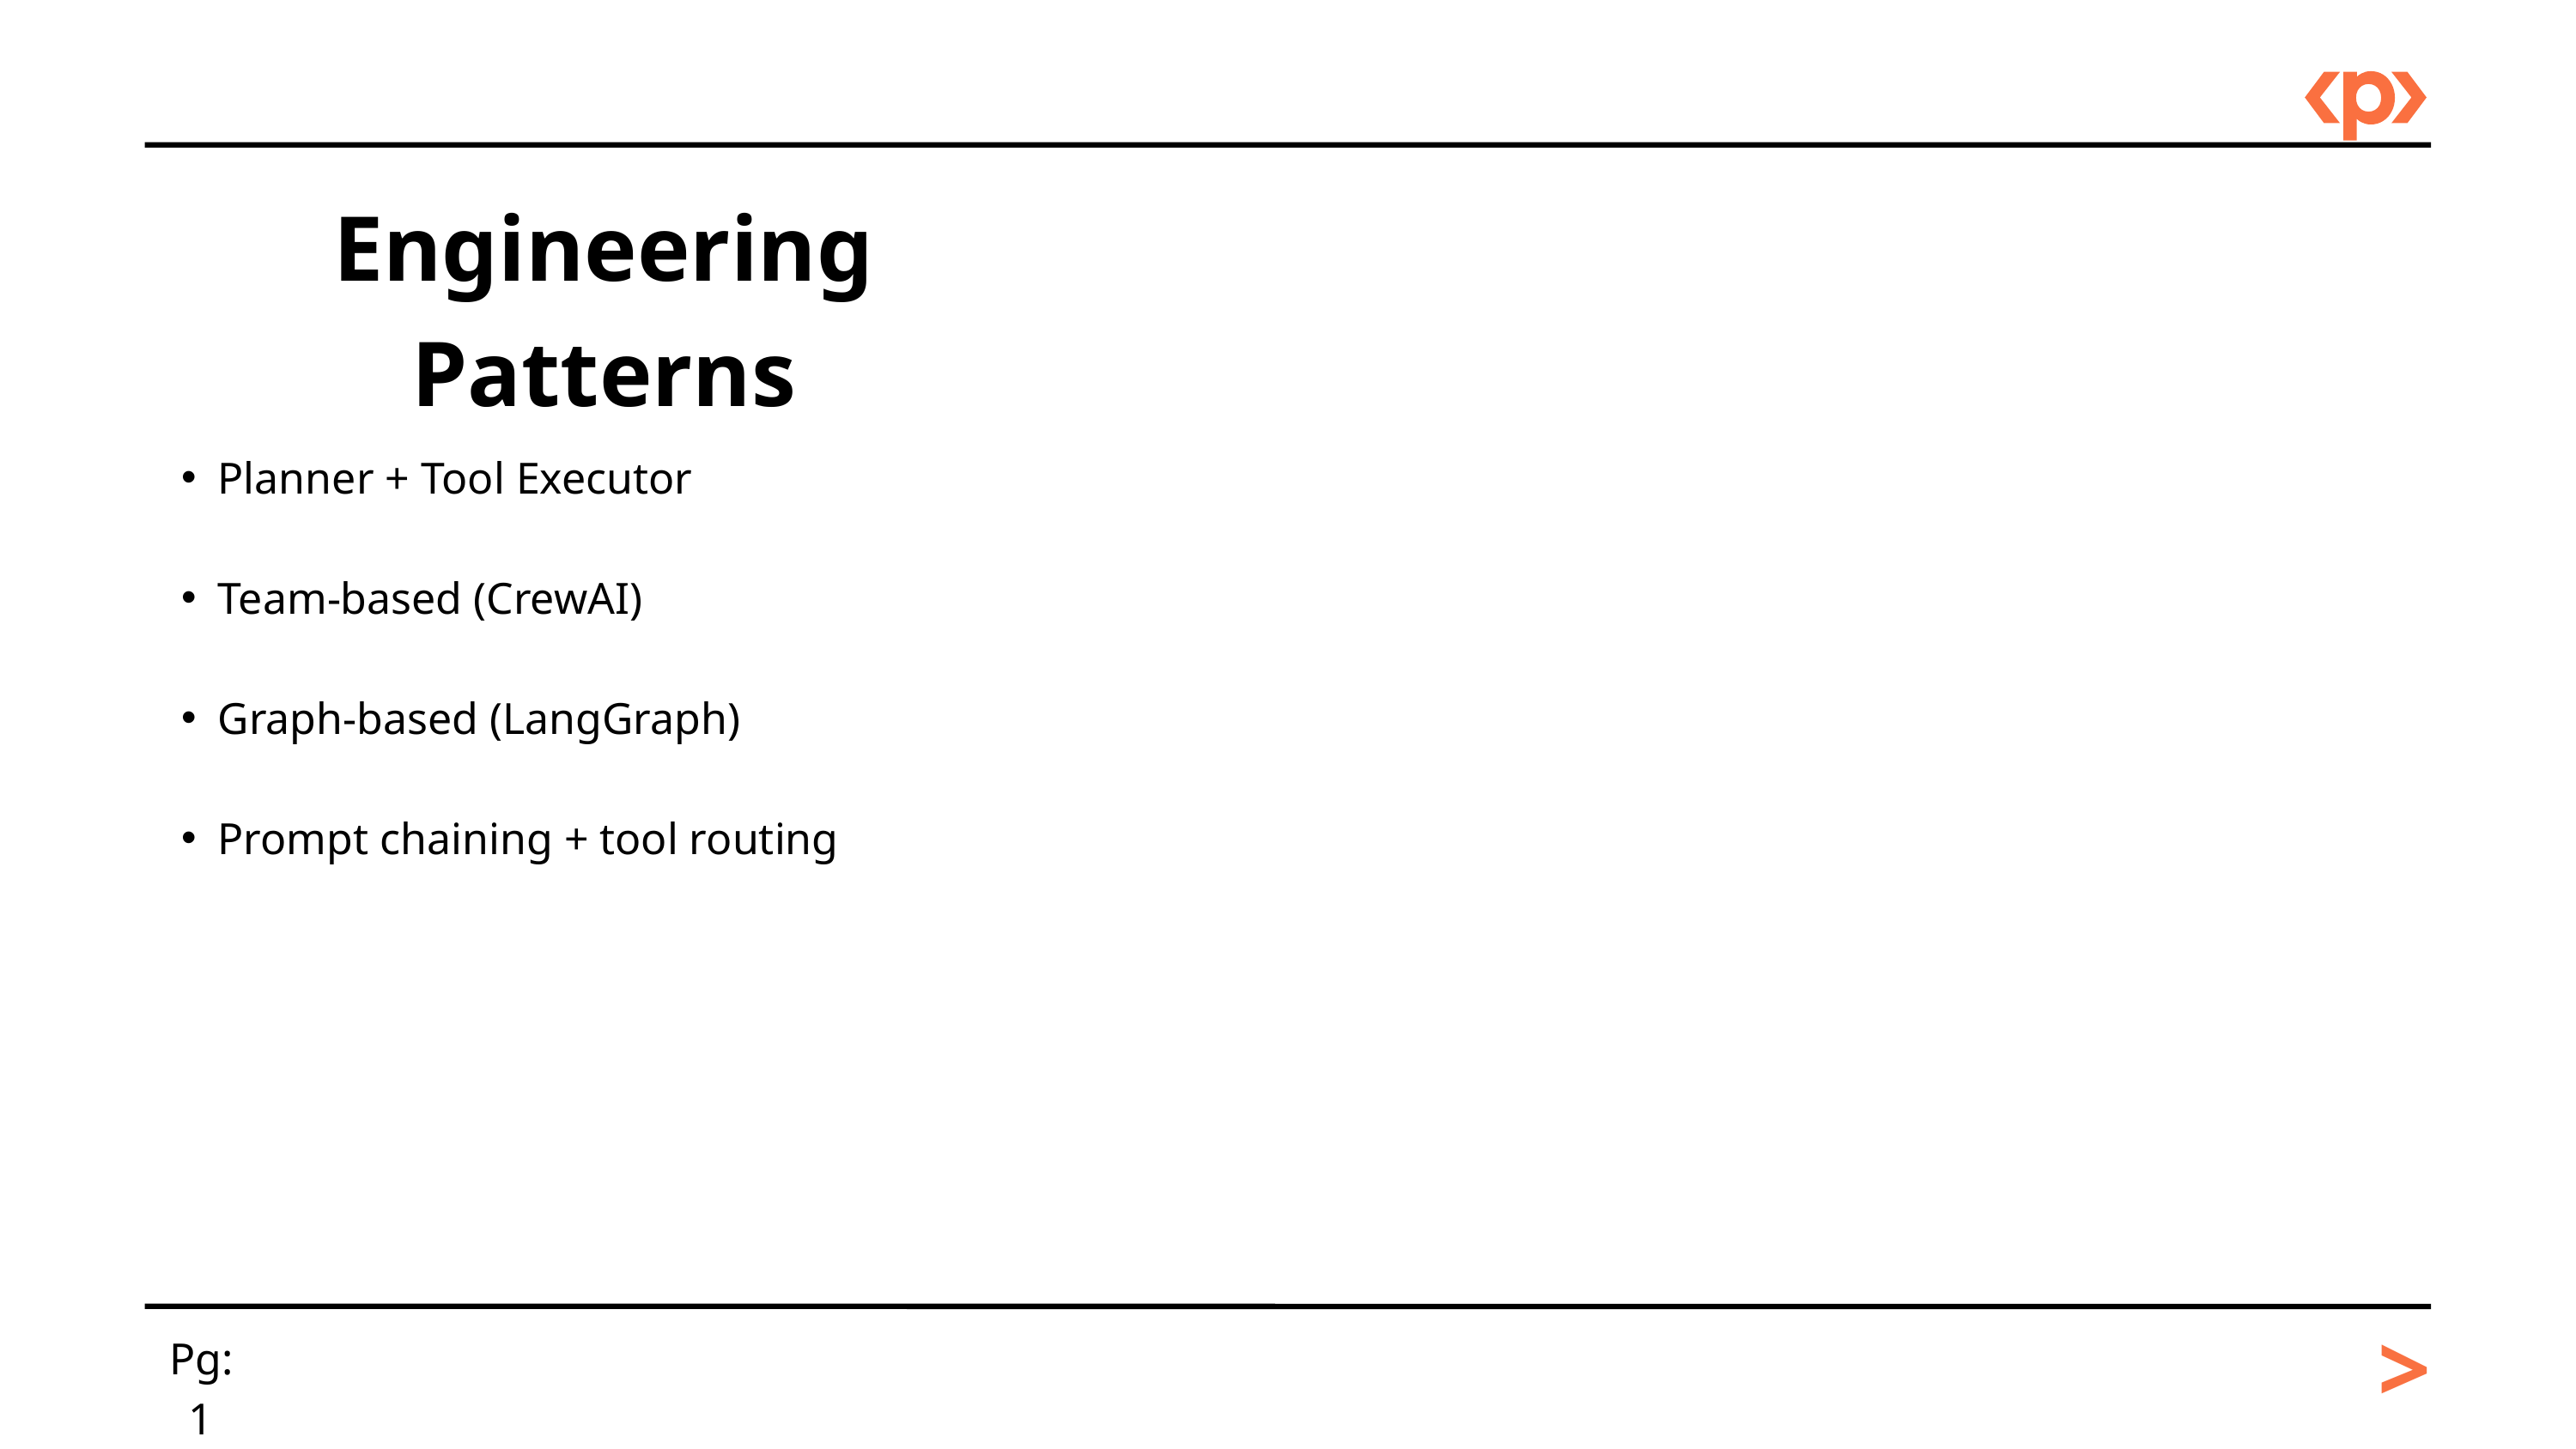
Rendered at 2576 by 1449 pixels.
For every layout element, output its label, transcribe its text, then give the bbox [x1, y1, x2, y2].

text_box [2300, 66, 2432, 145]
text_box Pg: 1 [155, 1323, 247, 1444]
text_box Planner + Tool Executor Team-based (CrewAI) Graph-based (LangGraph) Prompt chaining + tool routing [144, 382, 2501, 924]
text_box Engineering Patterns [144, 173, 1063, 382]
text_box > [2378, 1291, 2432, 1422]
